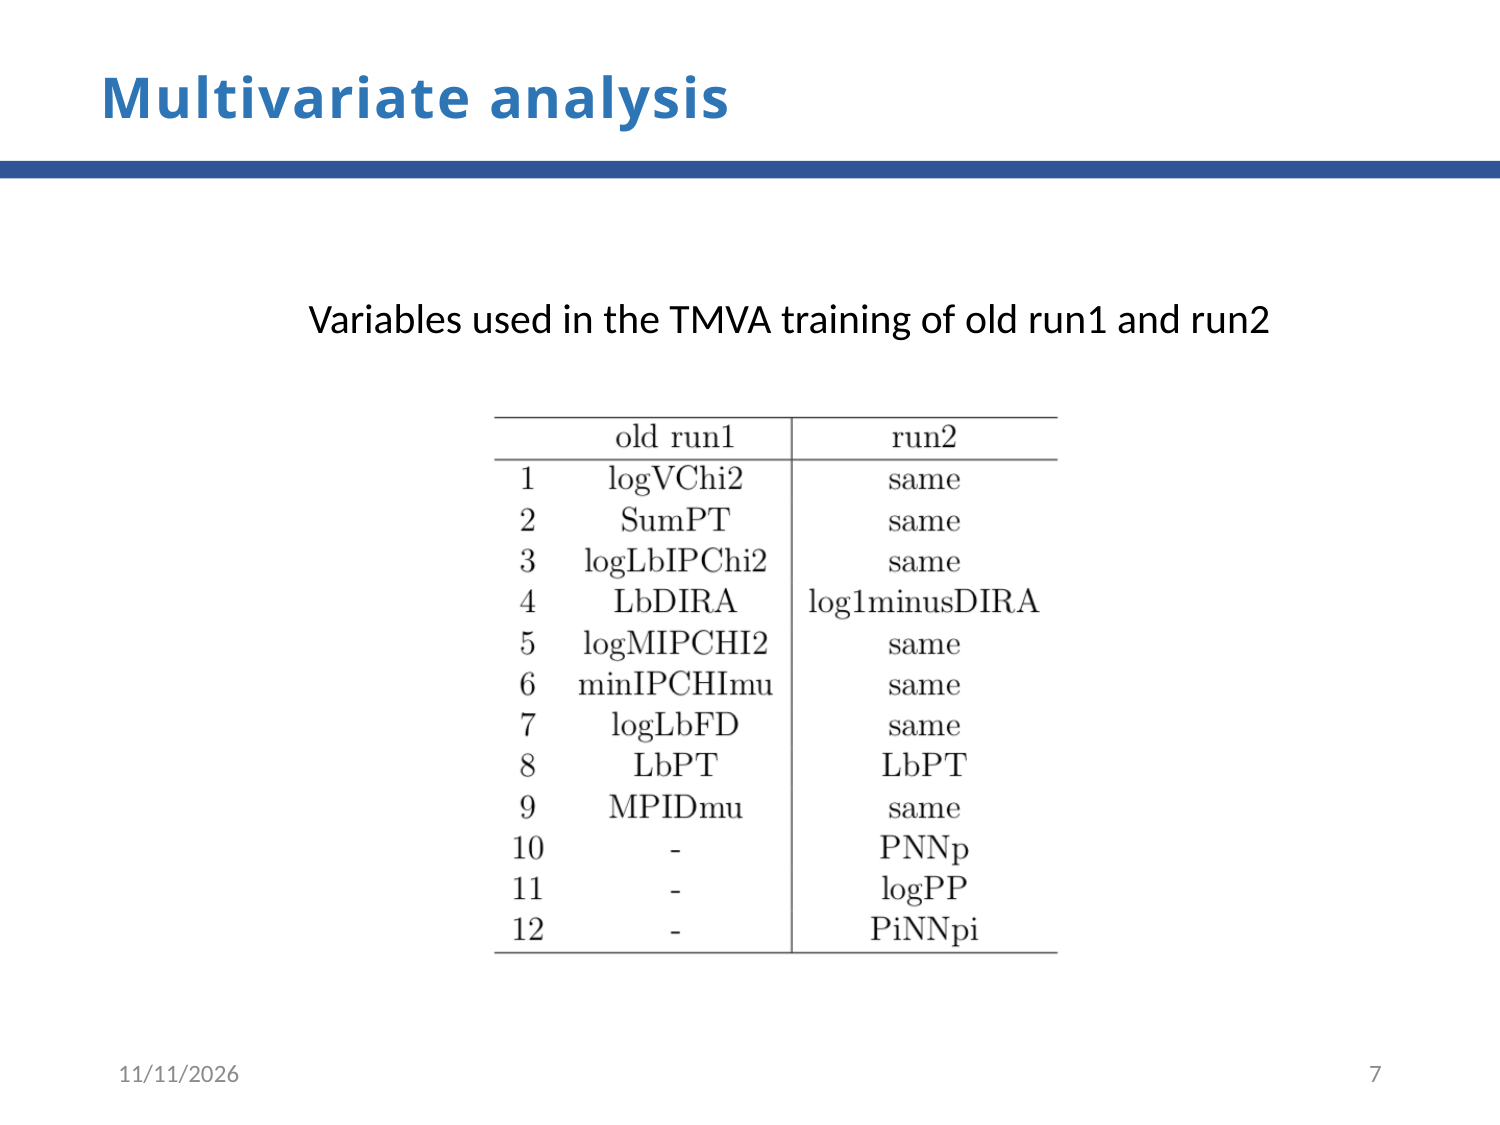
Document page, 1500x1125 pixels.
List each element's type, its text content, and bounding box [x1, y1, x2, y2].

slide_number 7 [1059, 1042, 1397, 1103]
text_box Variables used in the TMVA training of old run1 and run2 [138, 284, 1412, 349]
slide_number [103, 1042, 441, 1103]
text_box Multivariate analysis [85, 54, 745, 137]
text_box [0, 160, 1500, 179]
picture [456, 373, 1094, 968]
